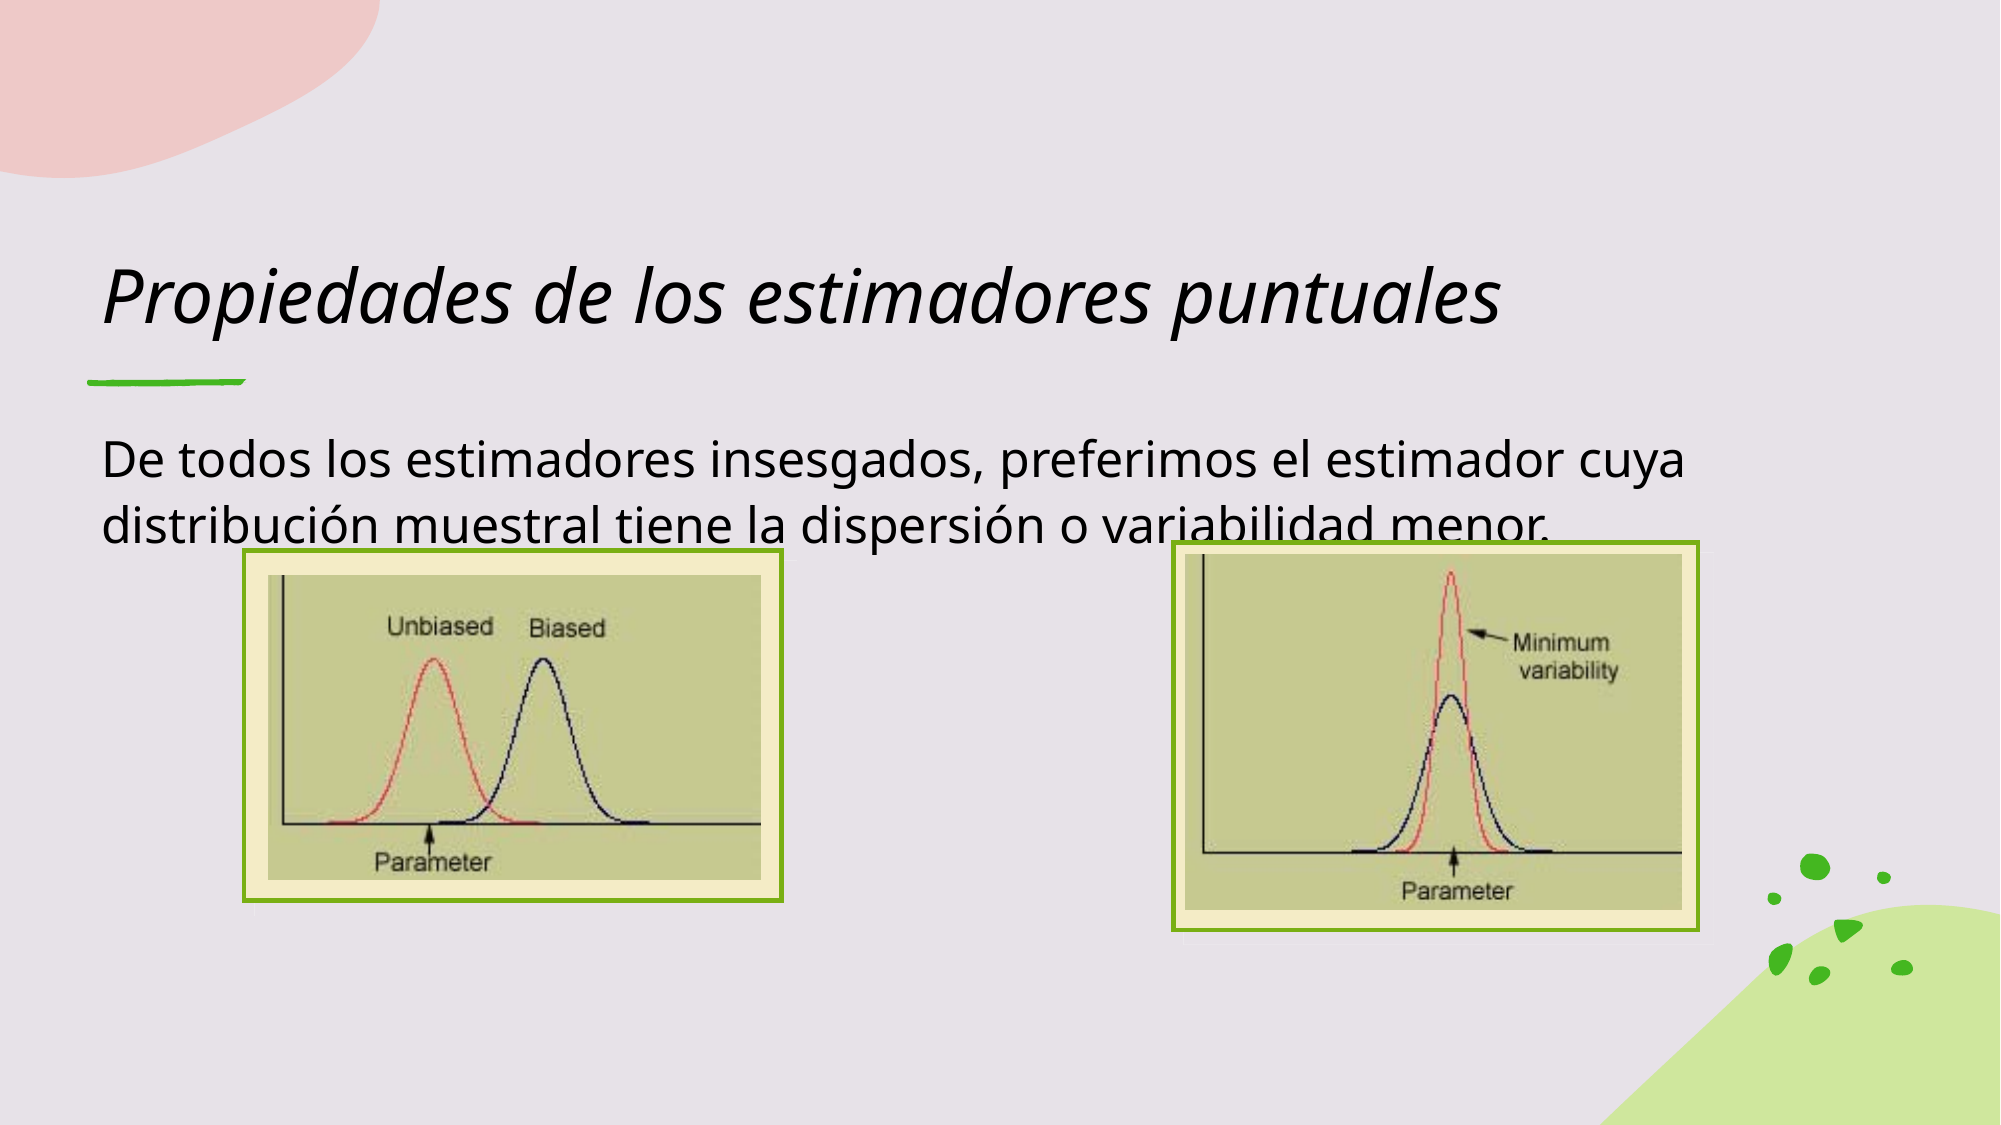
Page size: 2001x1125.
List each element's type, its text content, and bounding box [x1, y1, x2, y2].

title Propiedades de los estimadores puntuales [86, 129, 1740, 347]
list De todos los estimadores insesgados, preferimos el estimador cuya distribución muestral tiene la dispersión o variabilidad menor. [86, 413, 1740, 996]
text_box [243, 550, 782, 901]
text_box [1173, 542, 1699, 930]
